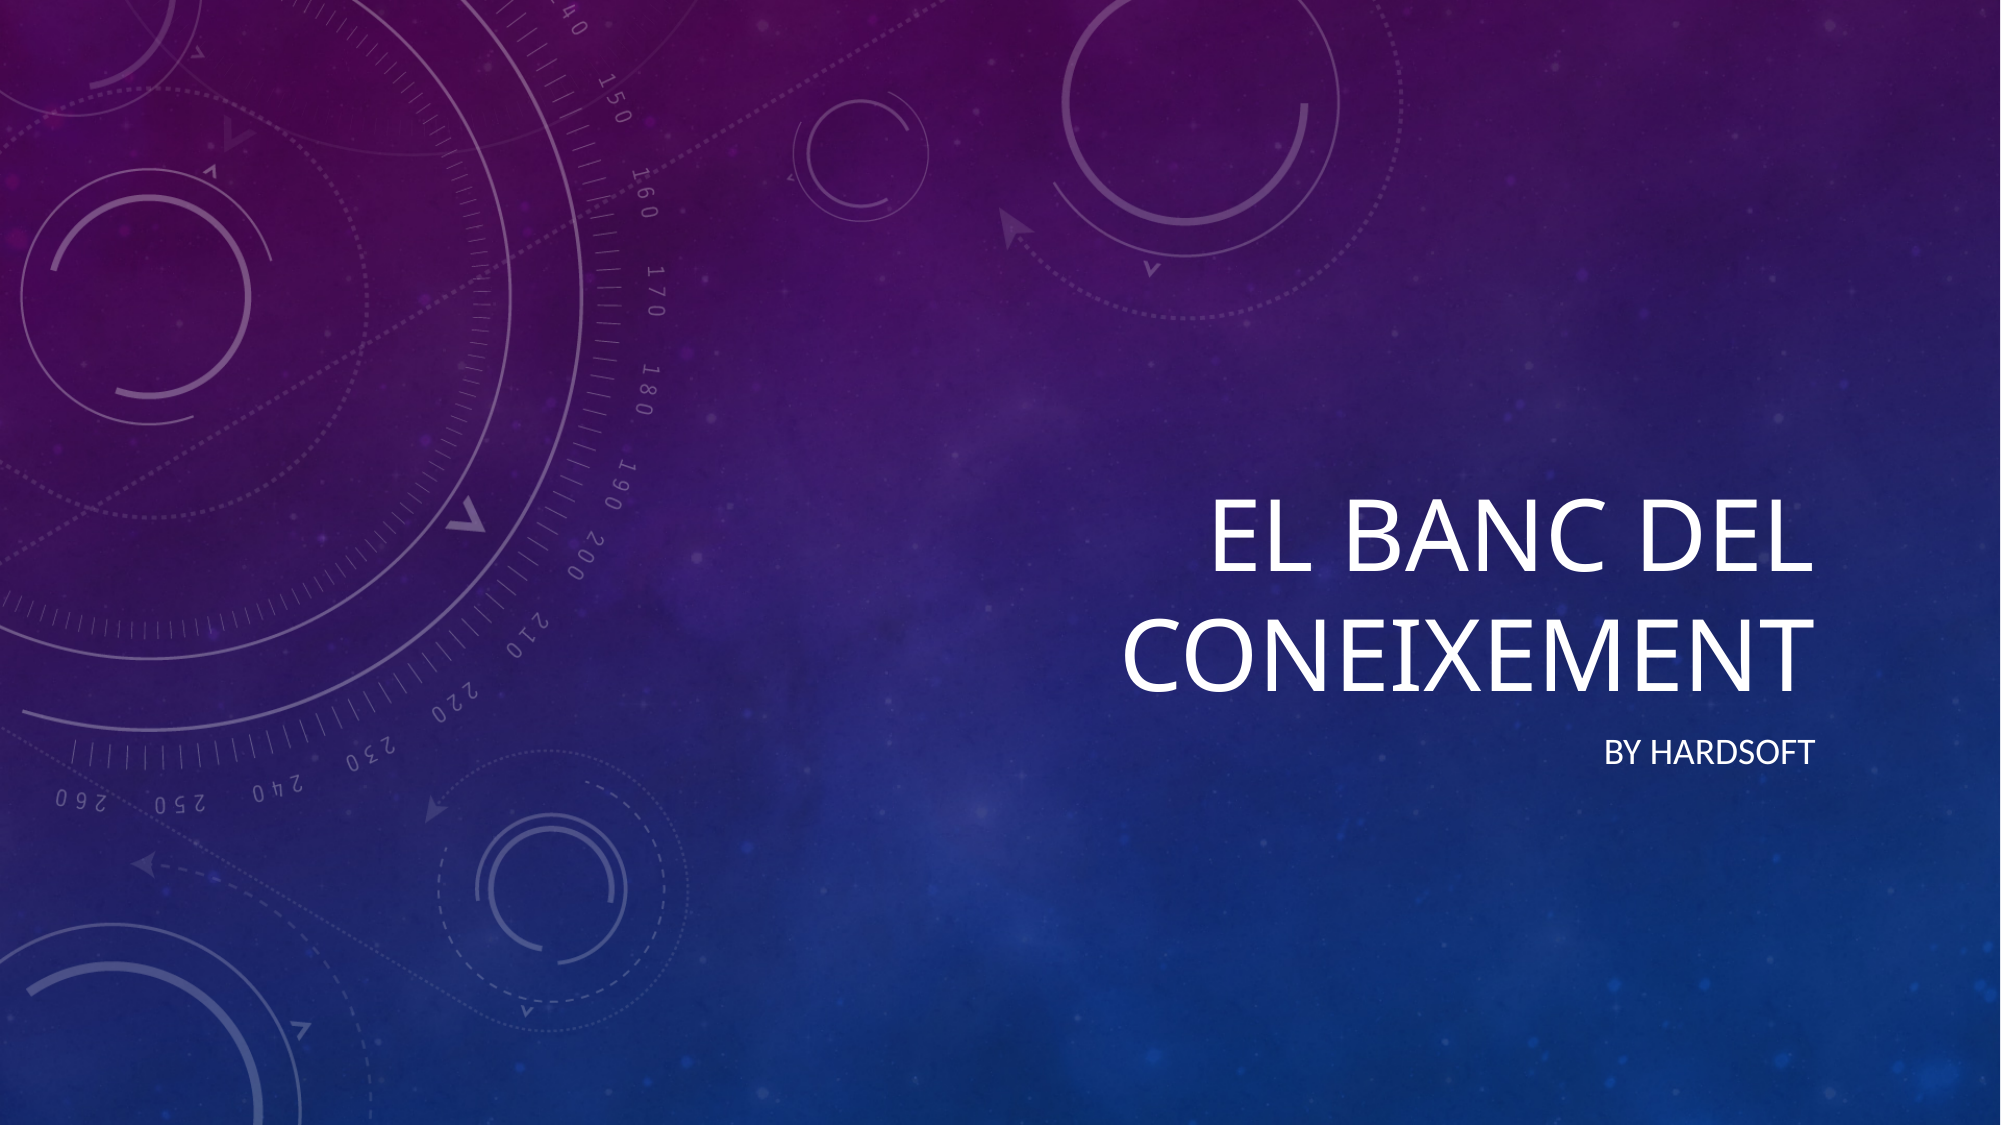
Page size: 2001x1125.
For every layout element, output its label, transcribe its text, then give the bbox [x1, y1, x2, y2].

subtitle By hardsoft [650, 719, 1831, 950]
title El banc del coneixement [650, 322, 1831, 719]
picture [0, 0, 2001, 1125]
